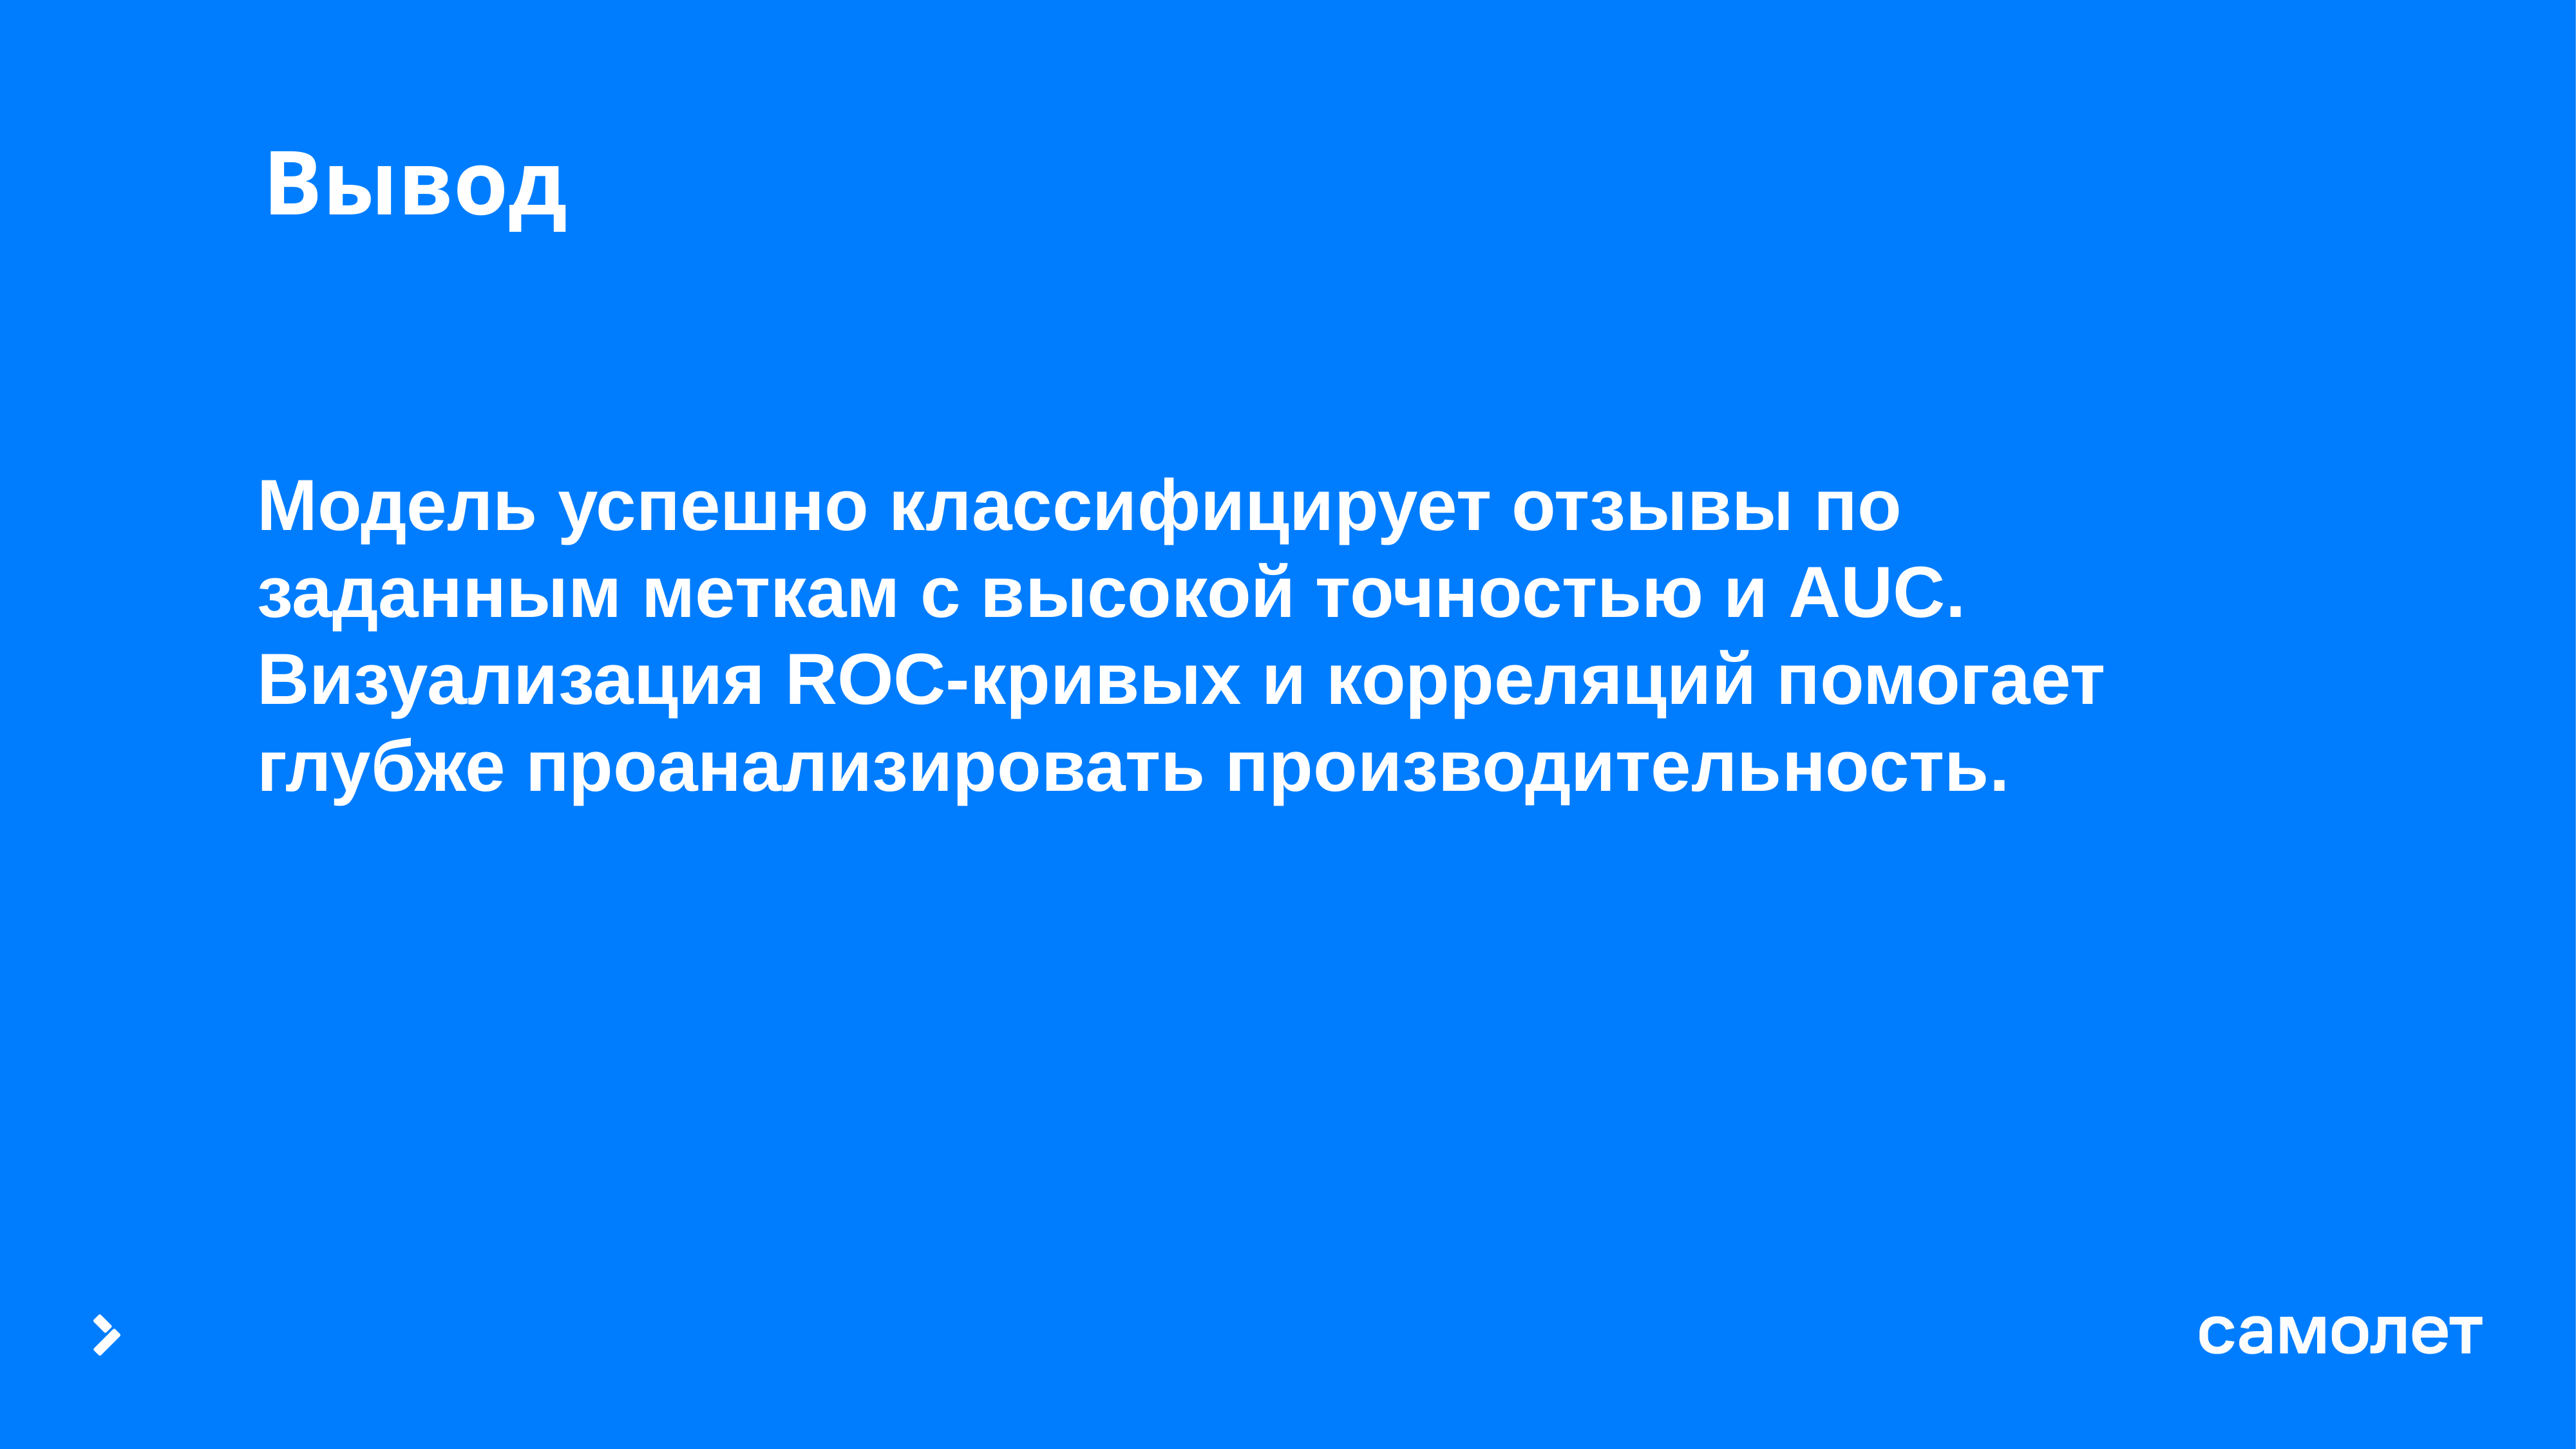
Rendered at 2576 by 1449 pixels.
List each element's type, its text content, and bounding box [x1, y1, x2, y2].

text_box [57, 138, 2576, 1388]
text_box Модель успешно классифицирует отзывы по заданным меткам с высокой точностью и AUC. Визуализация ROC-кривых и корреляций помогает глубже проанализировать производительность. [247, 353, 2197, 1046]
